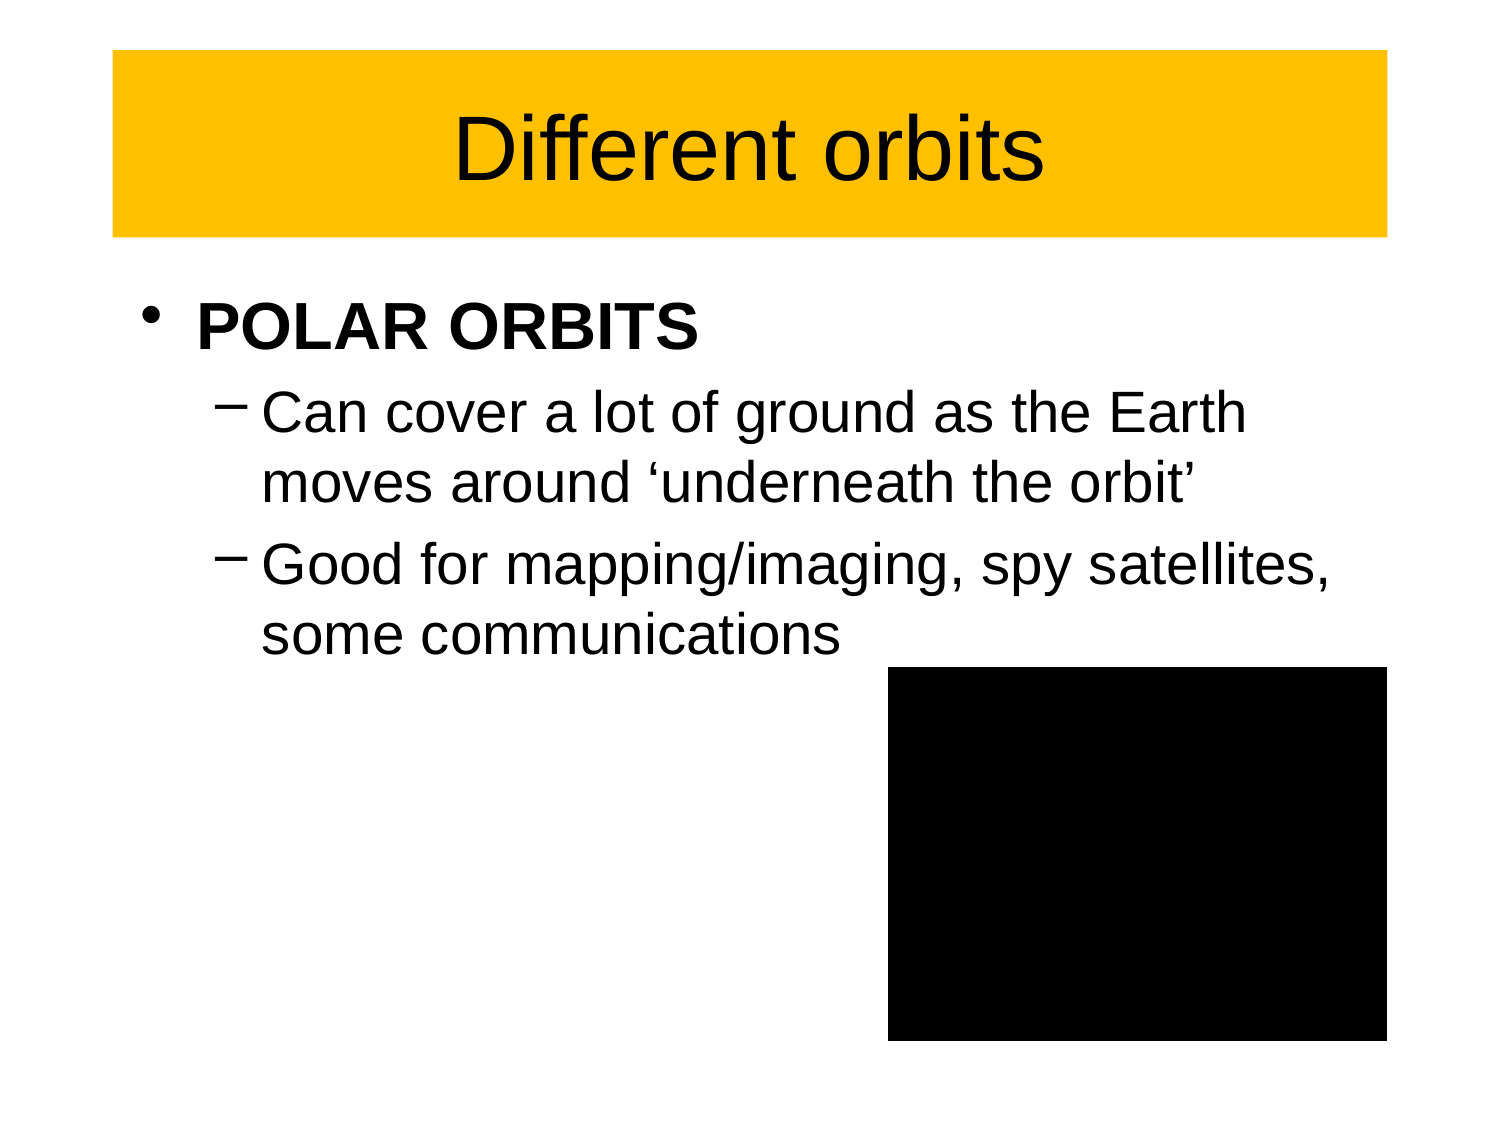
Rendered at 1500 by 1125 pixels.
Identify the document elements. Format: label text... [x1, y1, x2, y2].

list POLAR ORBITS Can cover a lot of ground as the Earth moves around ‘underneath the orbit’ Good for mapping/imaging, spy satellites, some communications [125, 275, 1400, 950]
title Different orbits [112, 50, 1388, 238]
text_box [887, 666, 1388, 1042]
